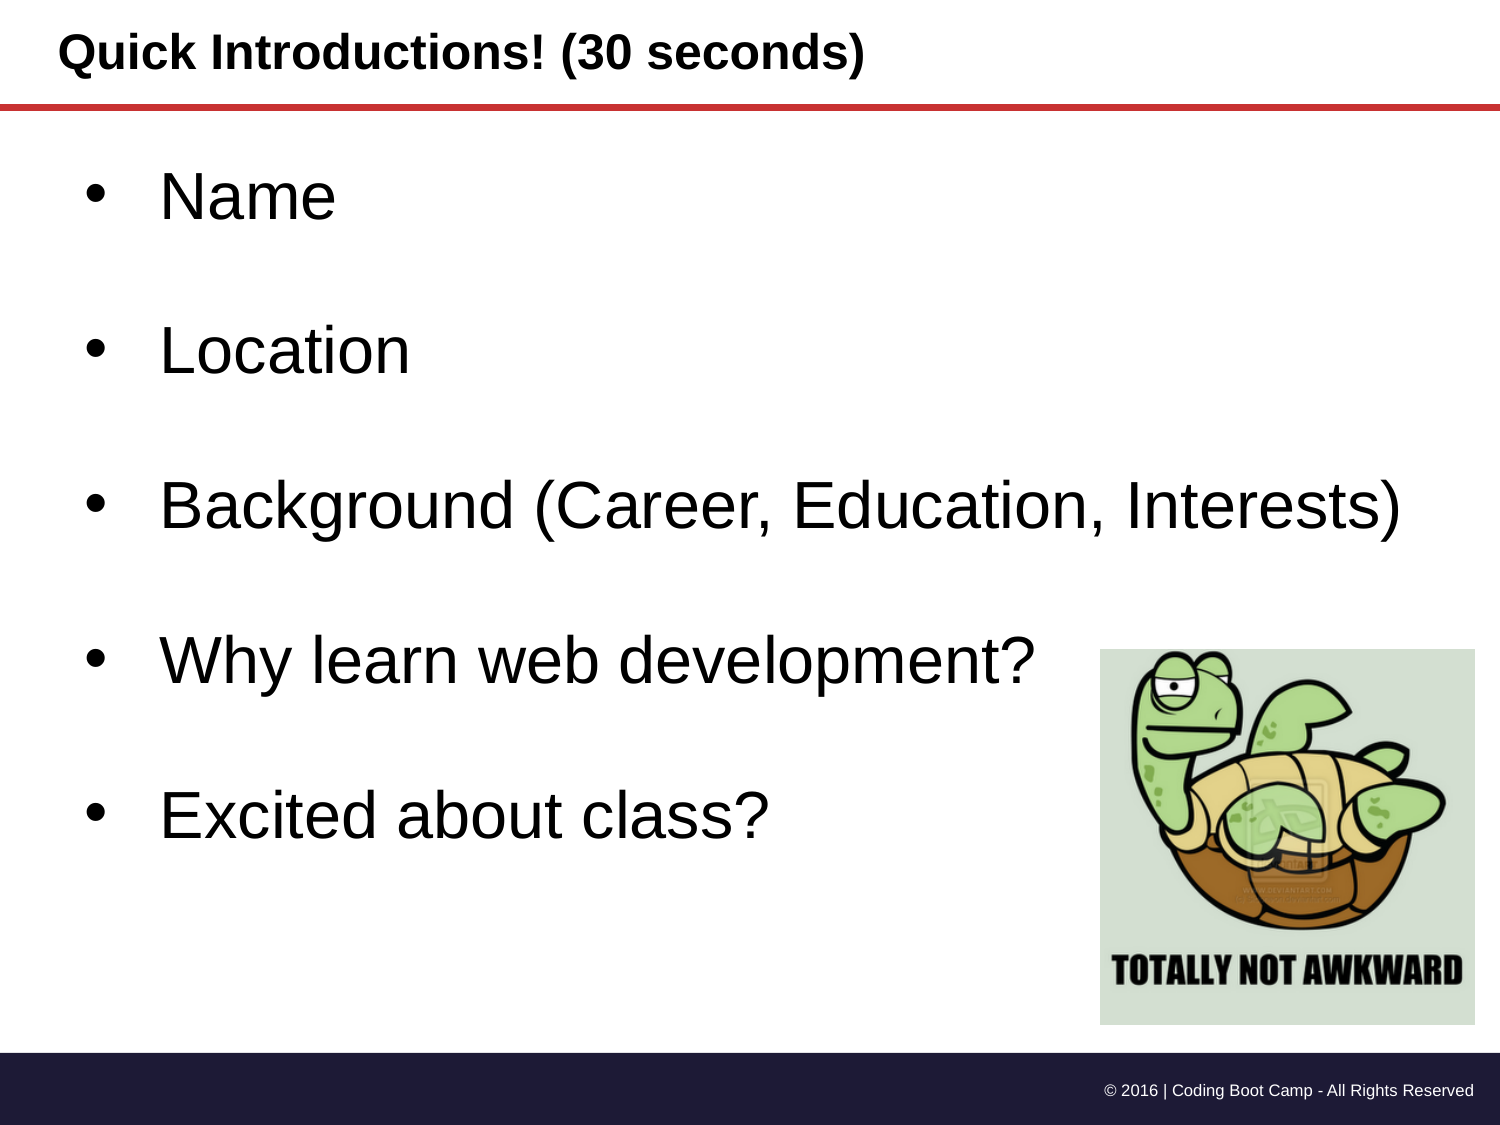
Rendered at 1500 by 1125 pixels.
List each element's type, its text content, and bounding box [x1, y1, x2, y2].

picture [1099, 649, 1476, 1026]
text_box Name Location Background (Career, Education, Interests) Why learn web development? Excited about class? [32, 137, 1500, 1027]
title Quick Introductions! (30 seconds) [49, 0, 1301, 108]
